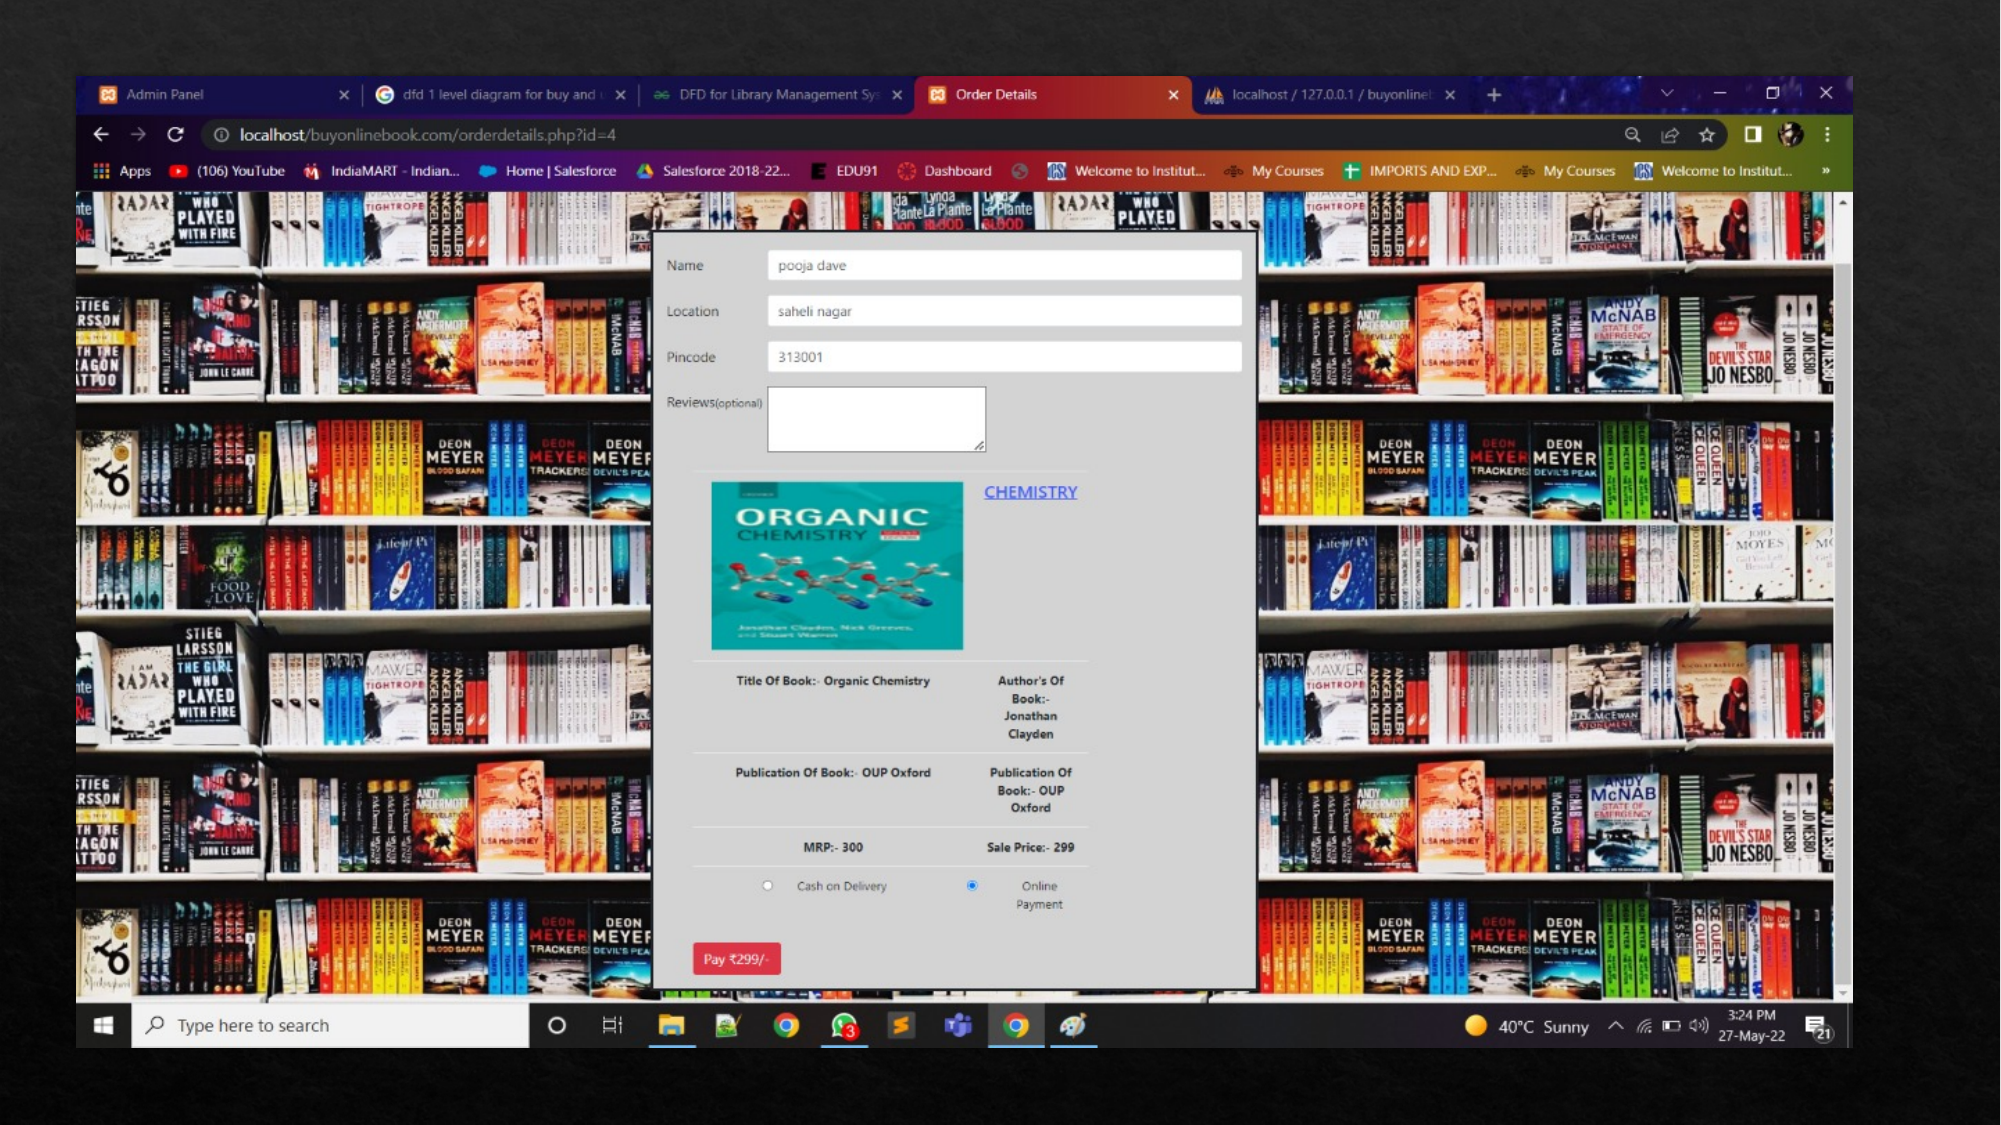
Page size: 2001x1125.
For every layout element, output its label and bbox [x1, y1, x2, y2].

picture [76, 76, 1853, 1049]
